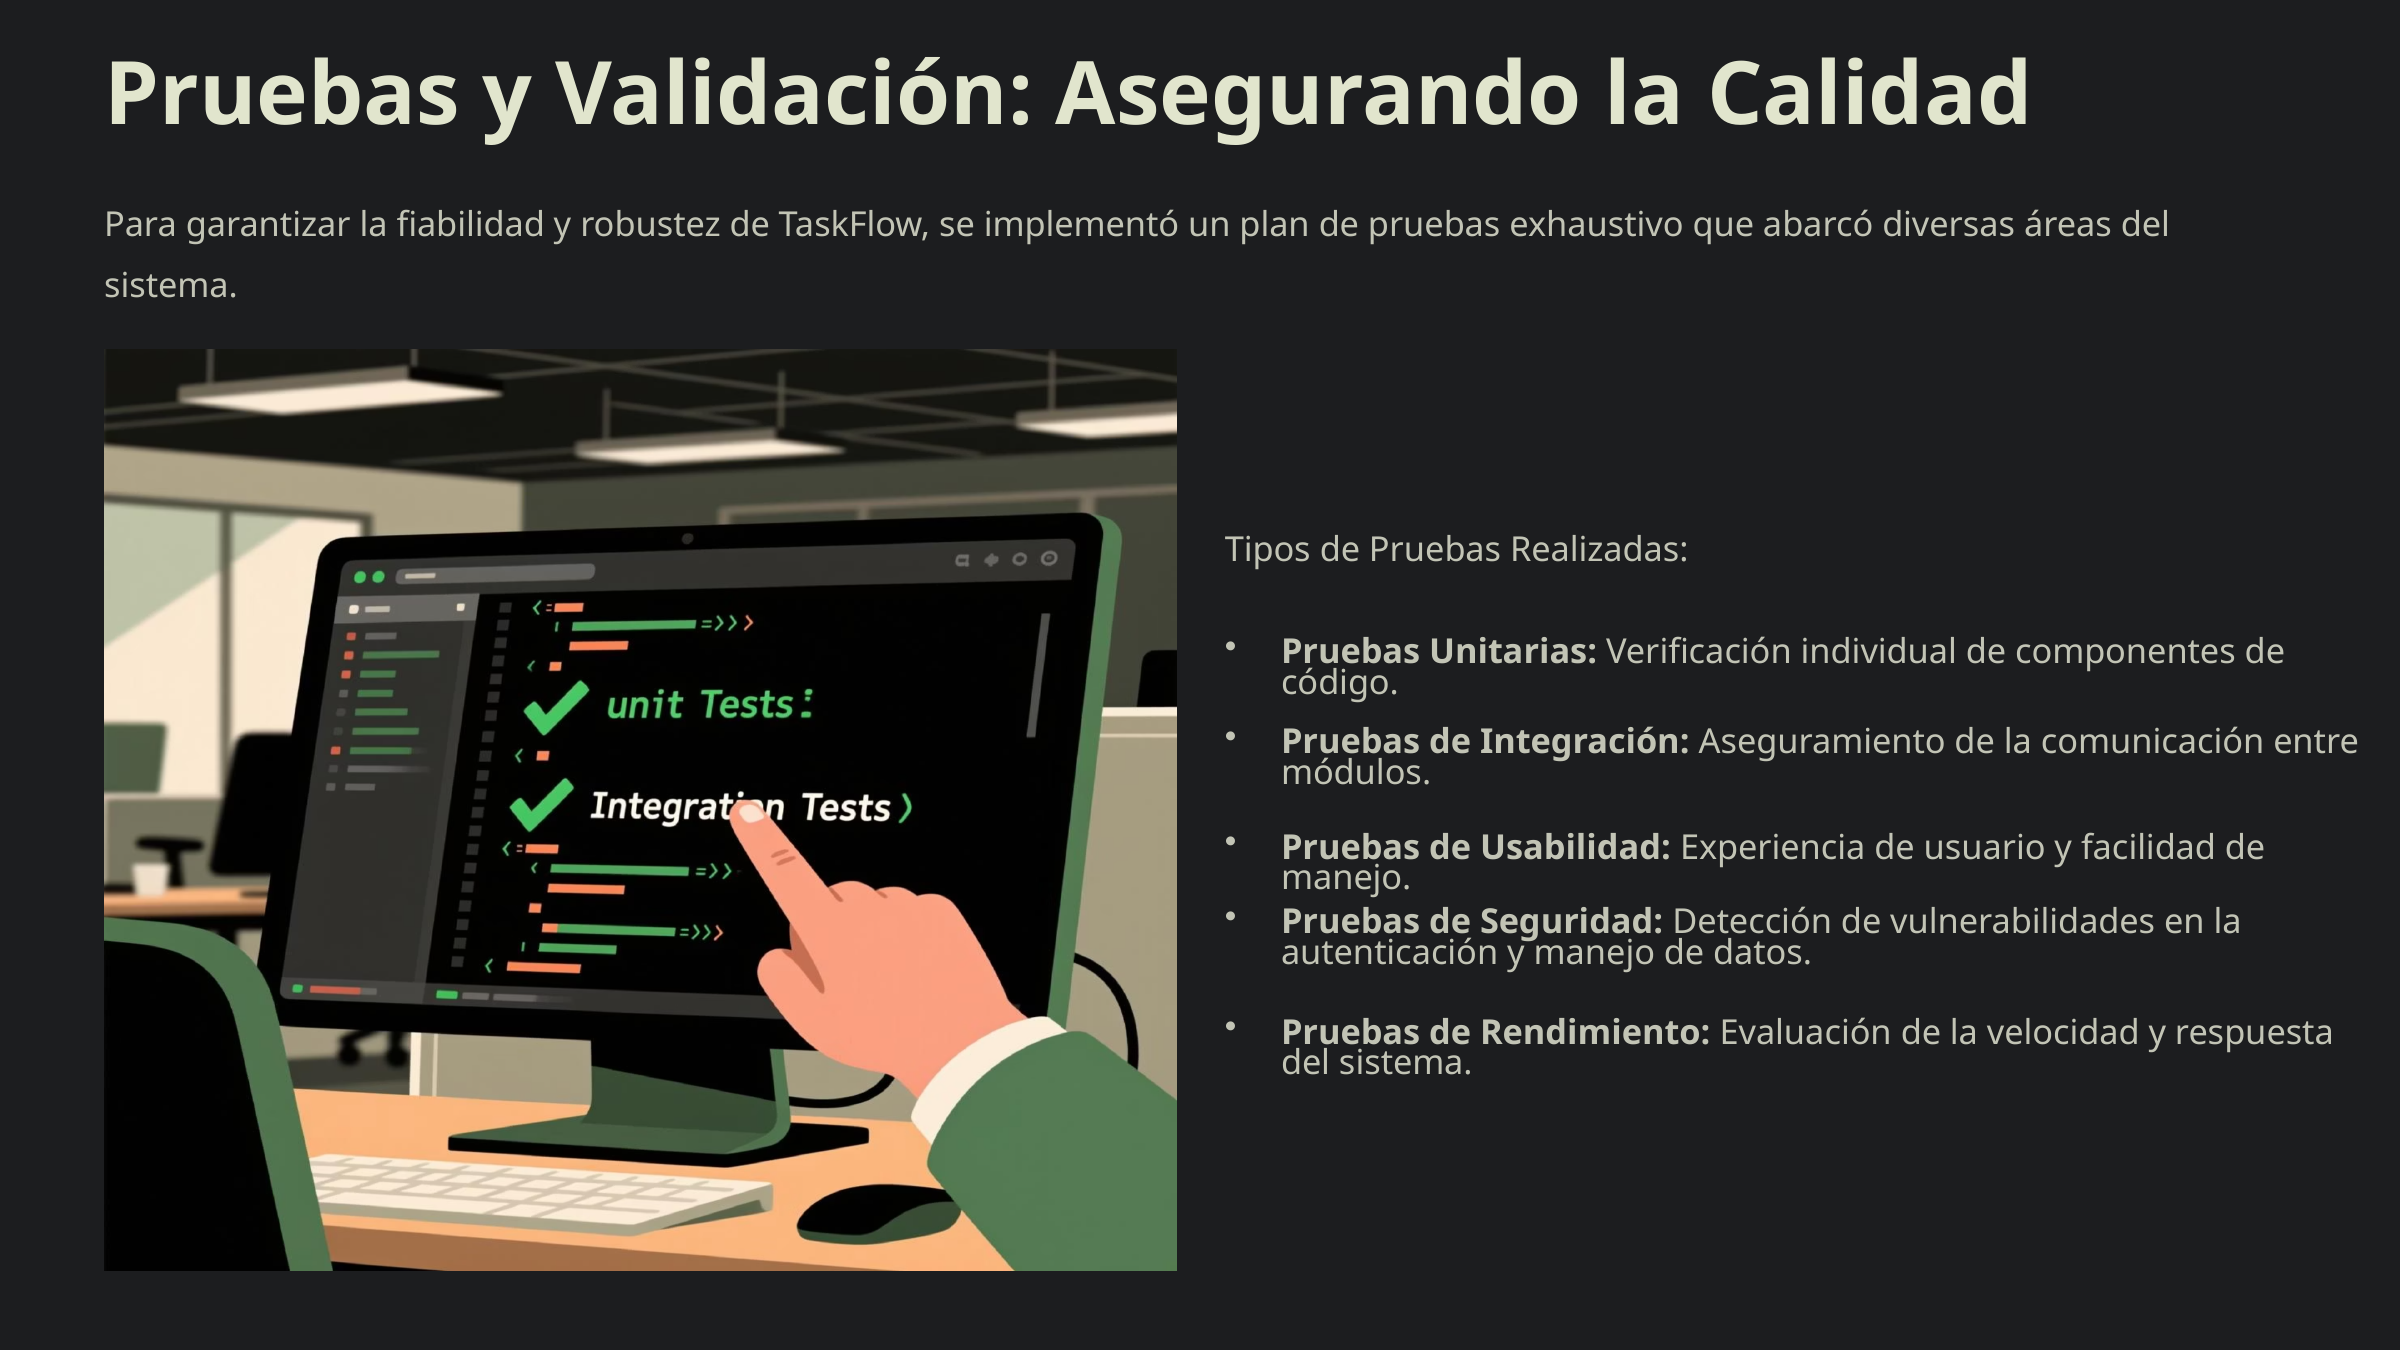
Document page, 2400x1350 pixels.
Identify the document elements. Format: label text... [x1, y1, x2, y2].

picture [104, 348, 1177, 1271]
text_box Para garantizar la fiabilidad y robustez de TaskFlow, se implementó un plan de pruebas exhaustivo que abarcó diversas áreas del sistema. [104, 181, 2296, 318]
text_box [1224, 529, 2375, 1098]
text_box Pruebas y Validación: Asegurando la Calidad [104, 81, 1093, 143]
